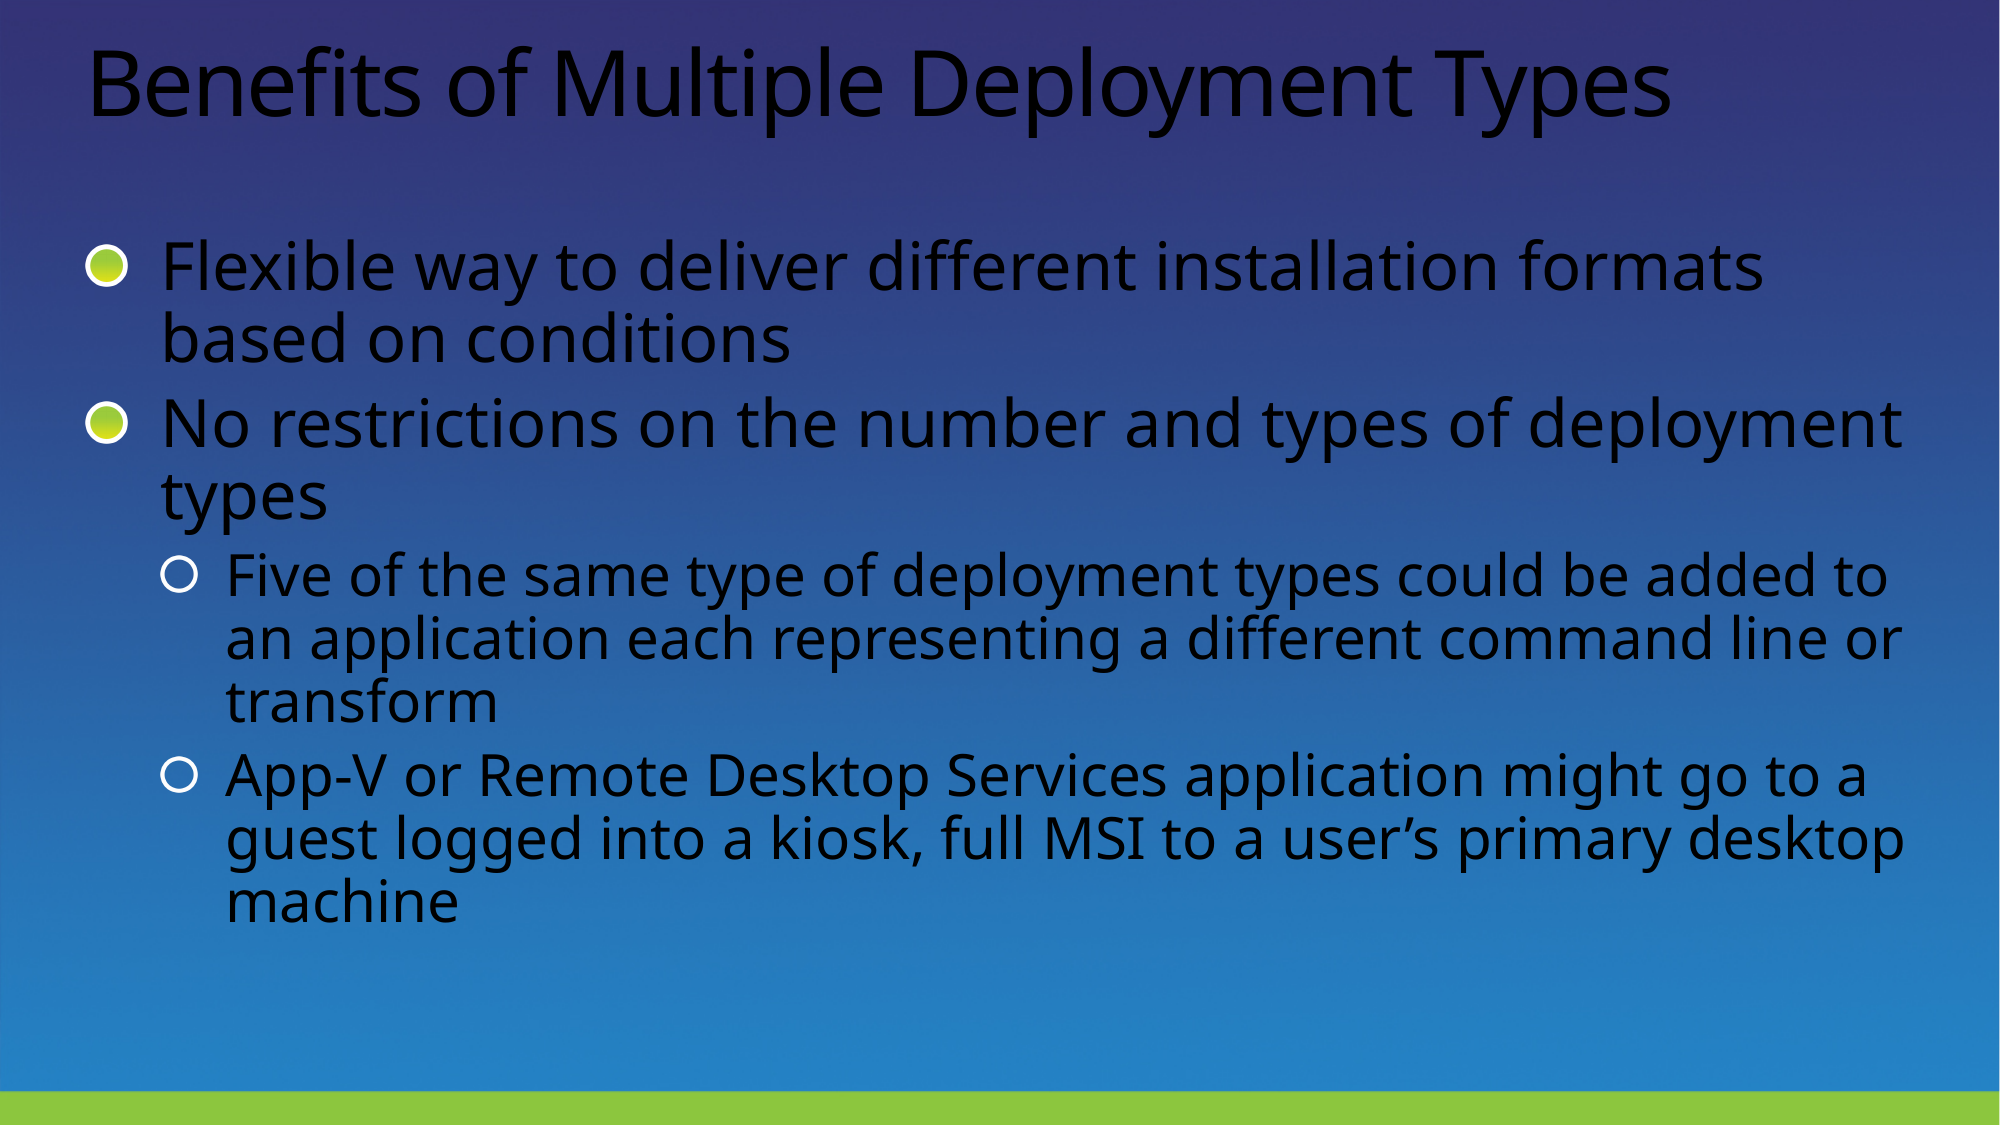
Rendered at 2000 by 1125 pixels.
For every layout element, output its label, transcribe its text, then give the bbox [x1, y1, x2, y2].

title Benefits of Multiple Deployment Types [85, 37, 1914, 138]
picture [0, 0, 2000, 1125]
list Flexible way to deliver different installation formats based on conditions No restrictions on the number and types of deployment types Five of the same type of deployment types could be added to an application each representing a different command line or transform App-V or Remote Desktop Services application might go to a guest logged into a kiosk, full MSI to a user’s primary desktop machine [85, 233, 1918, 751]
